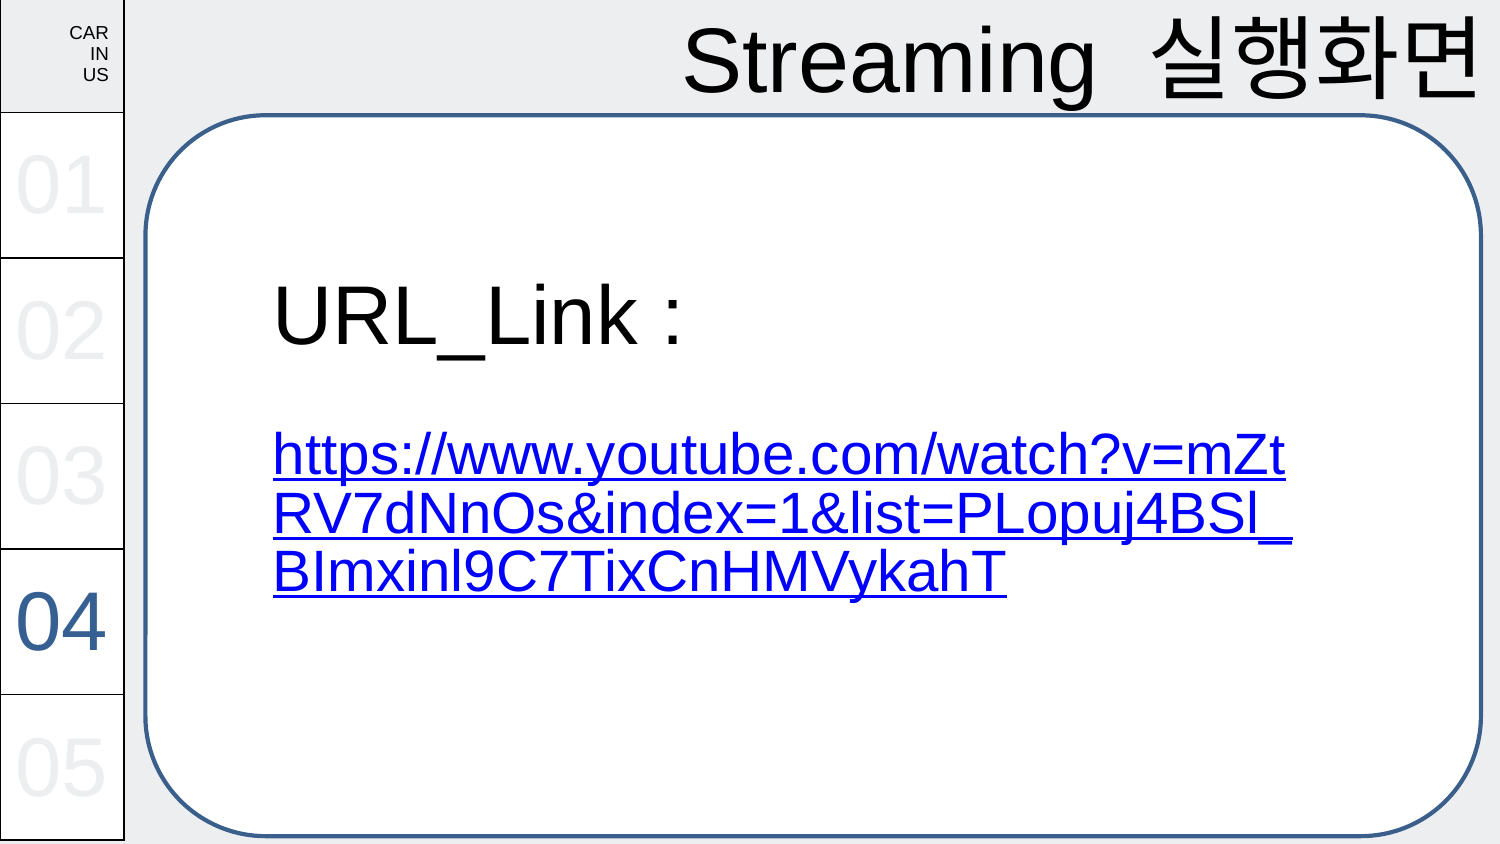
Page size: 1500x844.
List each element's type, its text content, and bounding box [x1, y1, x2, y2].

table_cell 01 [1, 113, 123, 257]
title Streaming 실행화면 [258, 0, 1500, 111]
table_cell 02 [1, 259, 123, 403]
table_cell 05 [1, 695, 123, 839]
text_box [143, 113, 1484, 839]
text_box https://www.youtube.com/watch?v=mZtRV7dNnOs&index=1&list=PLopuj4BSl_BImxinl9C7TixCnHMVykahT [258, 409, 1333, 494]
text_box URL_Link : [257, 253, 718, 369]
table_header CAR IN US [1, 0, 123, 112]
table_cell 04 [1, 550, 123, 694]
table_cell 03 [1, 404, 123, 548]
